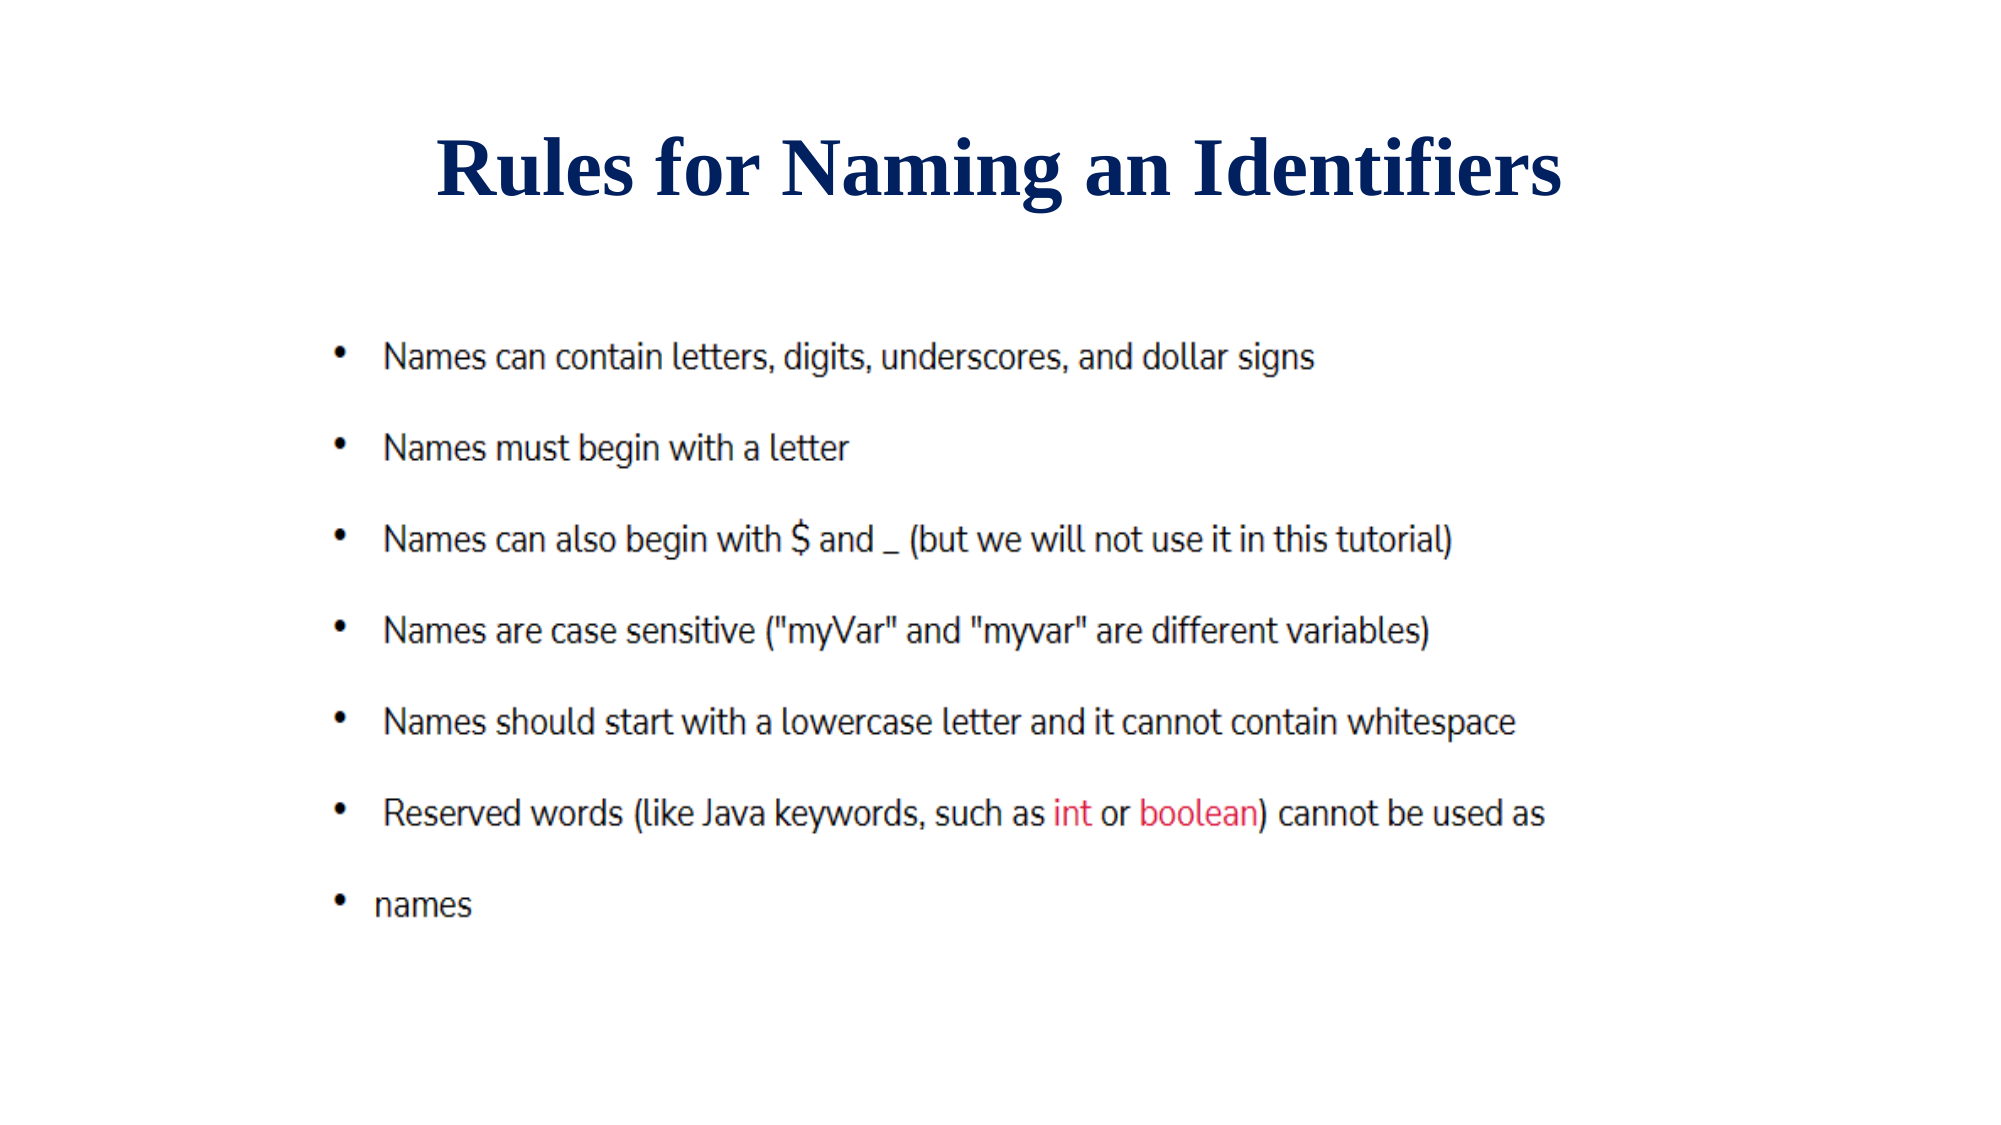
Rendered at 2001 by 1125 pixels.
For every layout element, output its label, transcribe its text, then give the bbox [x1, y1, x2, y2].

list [316, 292, 1793, 999]
title Rules for Naming an Identifiers [137, 59, 1863, 278]
